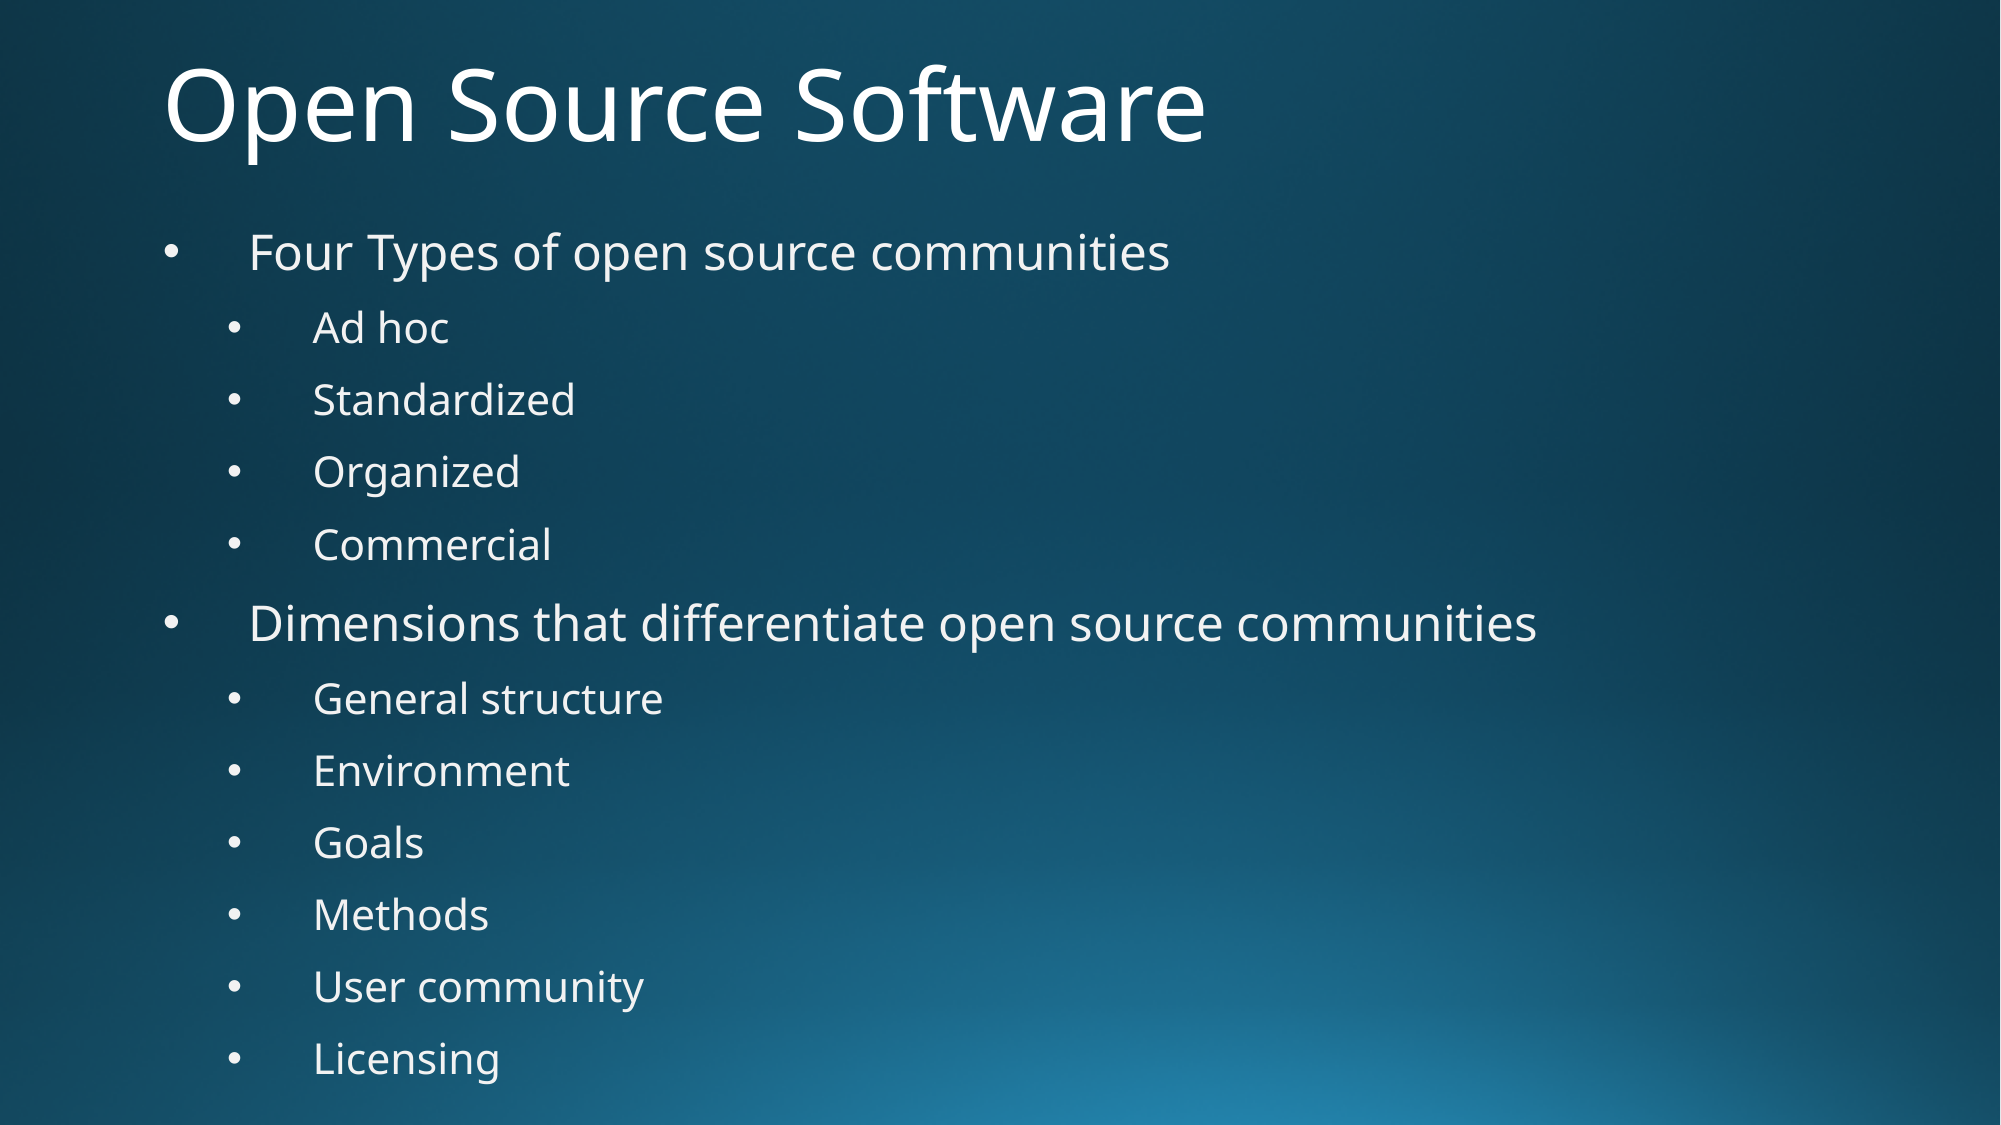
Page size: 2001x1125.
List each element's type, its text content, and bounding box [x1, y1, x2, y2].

list Four Types of open source communities Ad hoc Standardized Organized Commercial Dimensions that differentiate open source communities General structure Environment Goals Methods User community Licensing [147, 190, 1852, 1094]
picture [0, 0, 2001, 1125]
title Open Source Software [147, 0, 1873, 218]
